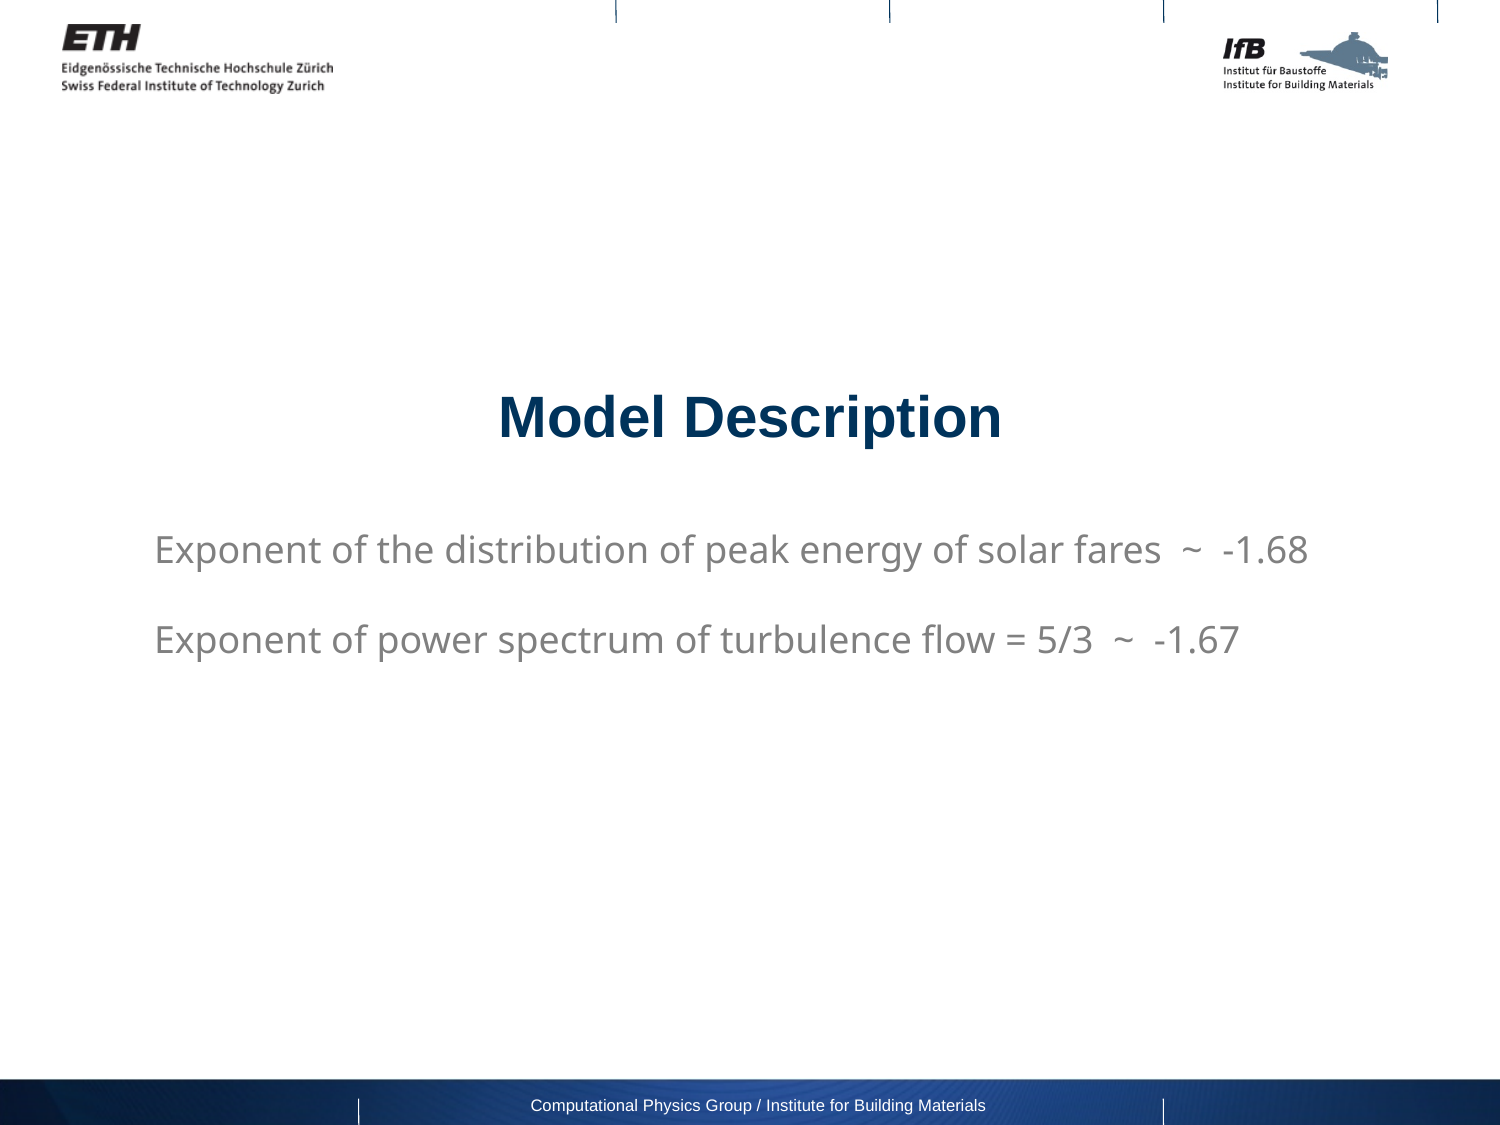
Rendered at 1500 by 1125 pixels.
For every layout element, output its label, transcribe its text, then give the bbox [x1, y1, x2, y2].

picture [62, 24, 333, 94]
footer Computational Physics Group / Institute for Building Materials [367, 1088, 1151, 1125]
text_box Exponent of the distribution of peak energy of solar fares ~ -1.68 Exponent of power spectrum of turbulence flow = 5/3 ~ -1.67 [139, 518, 1325, 669]
picture [0, 1078, 1500, 1125]
picture [1223, 31, 1389, 93]
title Model Description [63, 381, 1439, 457]
